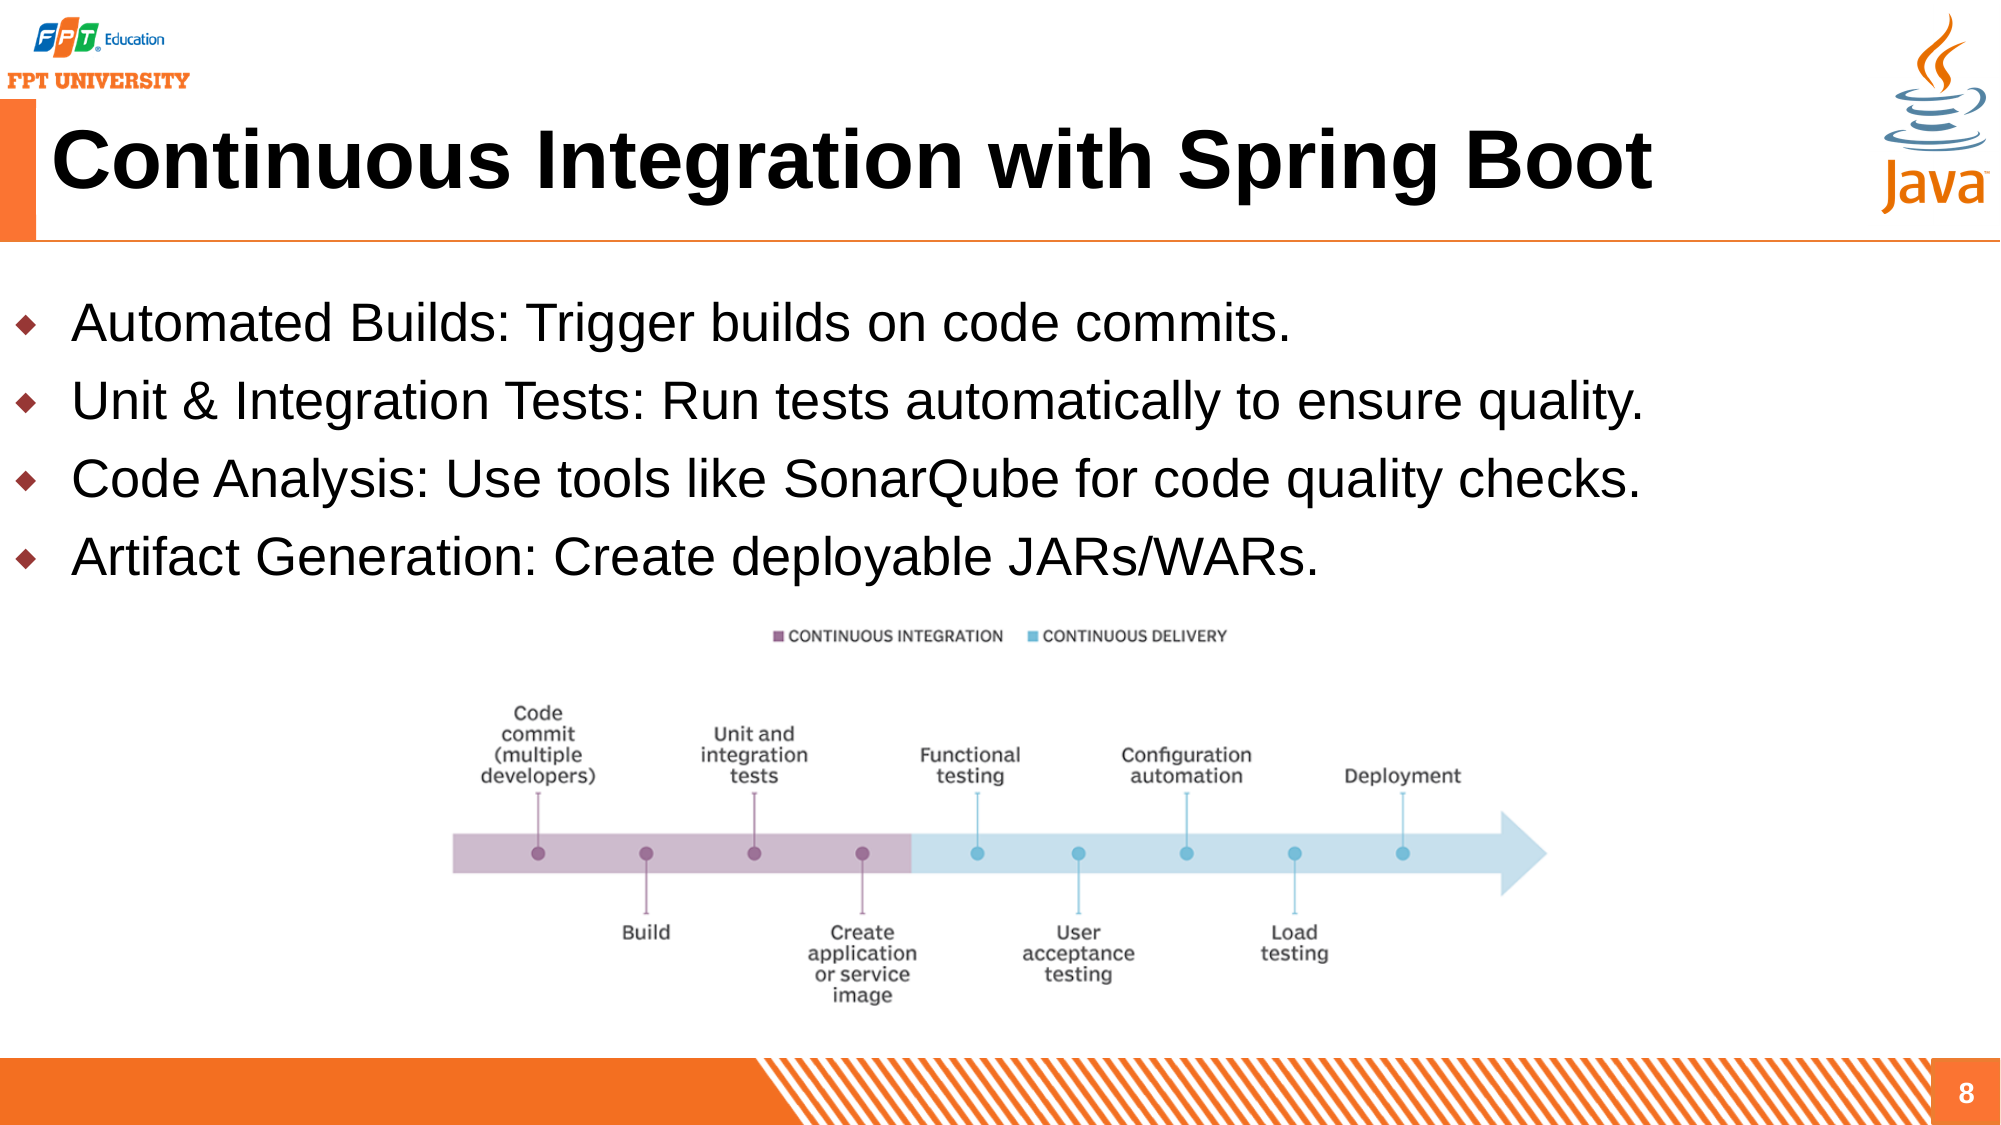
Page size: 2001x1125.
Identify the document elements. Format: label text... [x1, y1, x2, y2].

picture [0, 2, 197, 99]
list Automated Builds: Trigger builds on code commits. Unit & Integration Tests: Run tests automatically to ensure quality. Code Analysis: Use tools like SonarQube for code quality checks. Artifact Generation: Create deployable JARs/WARs. [0, 266, 2000, 1057]
picture [0, 1058, 1934, 1125]
title Continuous Integration with Spring Boot [36, 108, 1869, 215]
slide_number 8 [1933, 1059, 2000, 1124]
picture [386, 620, 1614, 1010]
picture [1868, 4, 2000, 226]
